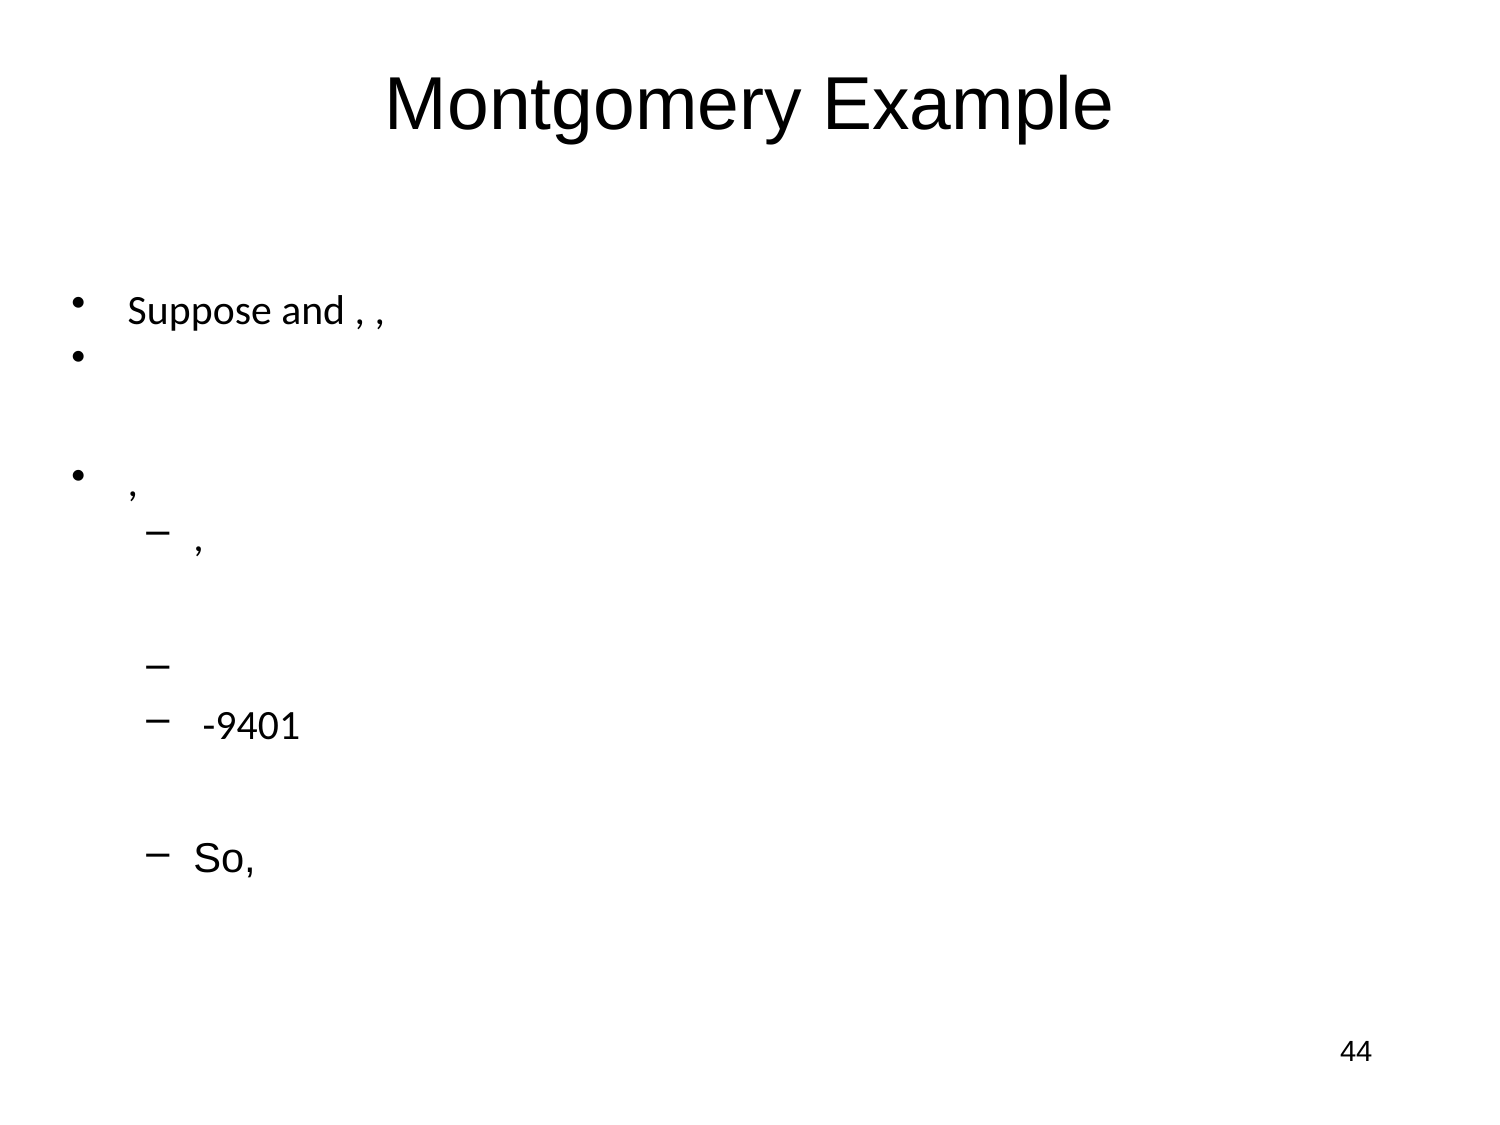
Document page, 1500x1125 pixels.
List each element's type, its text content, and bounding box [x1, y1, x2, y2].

slide_number 44 [1074, 1024, 1388, 1101]
title Montgomery Example [112, 37, 1388, 163]
